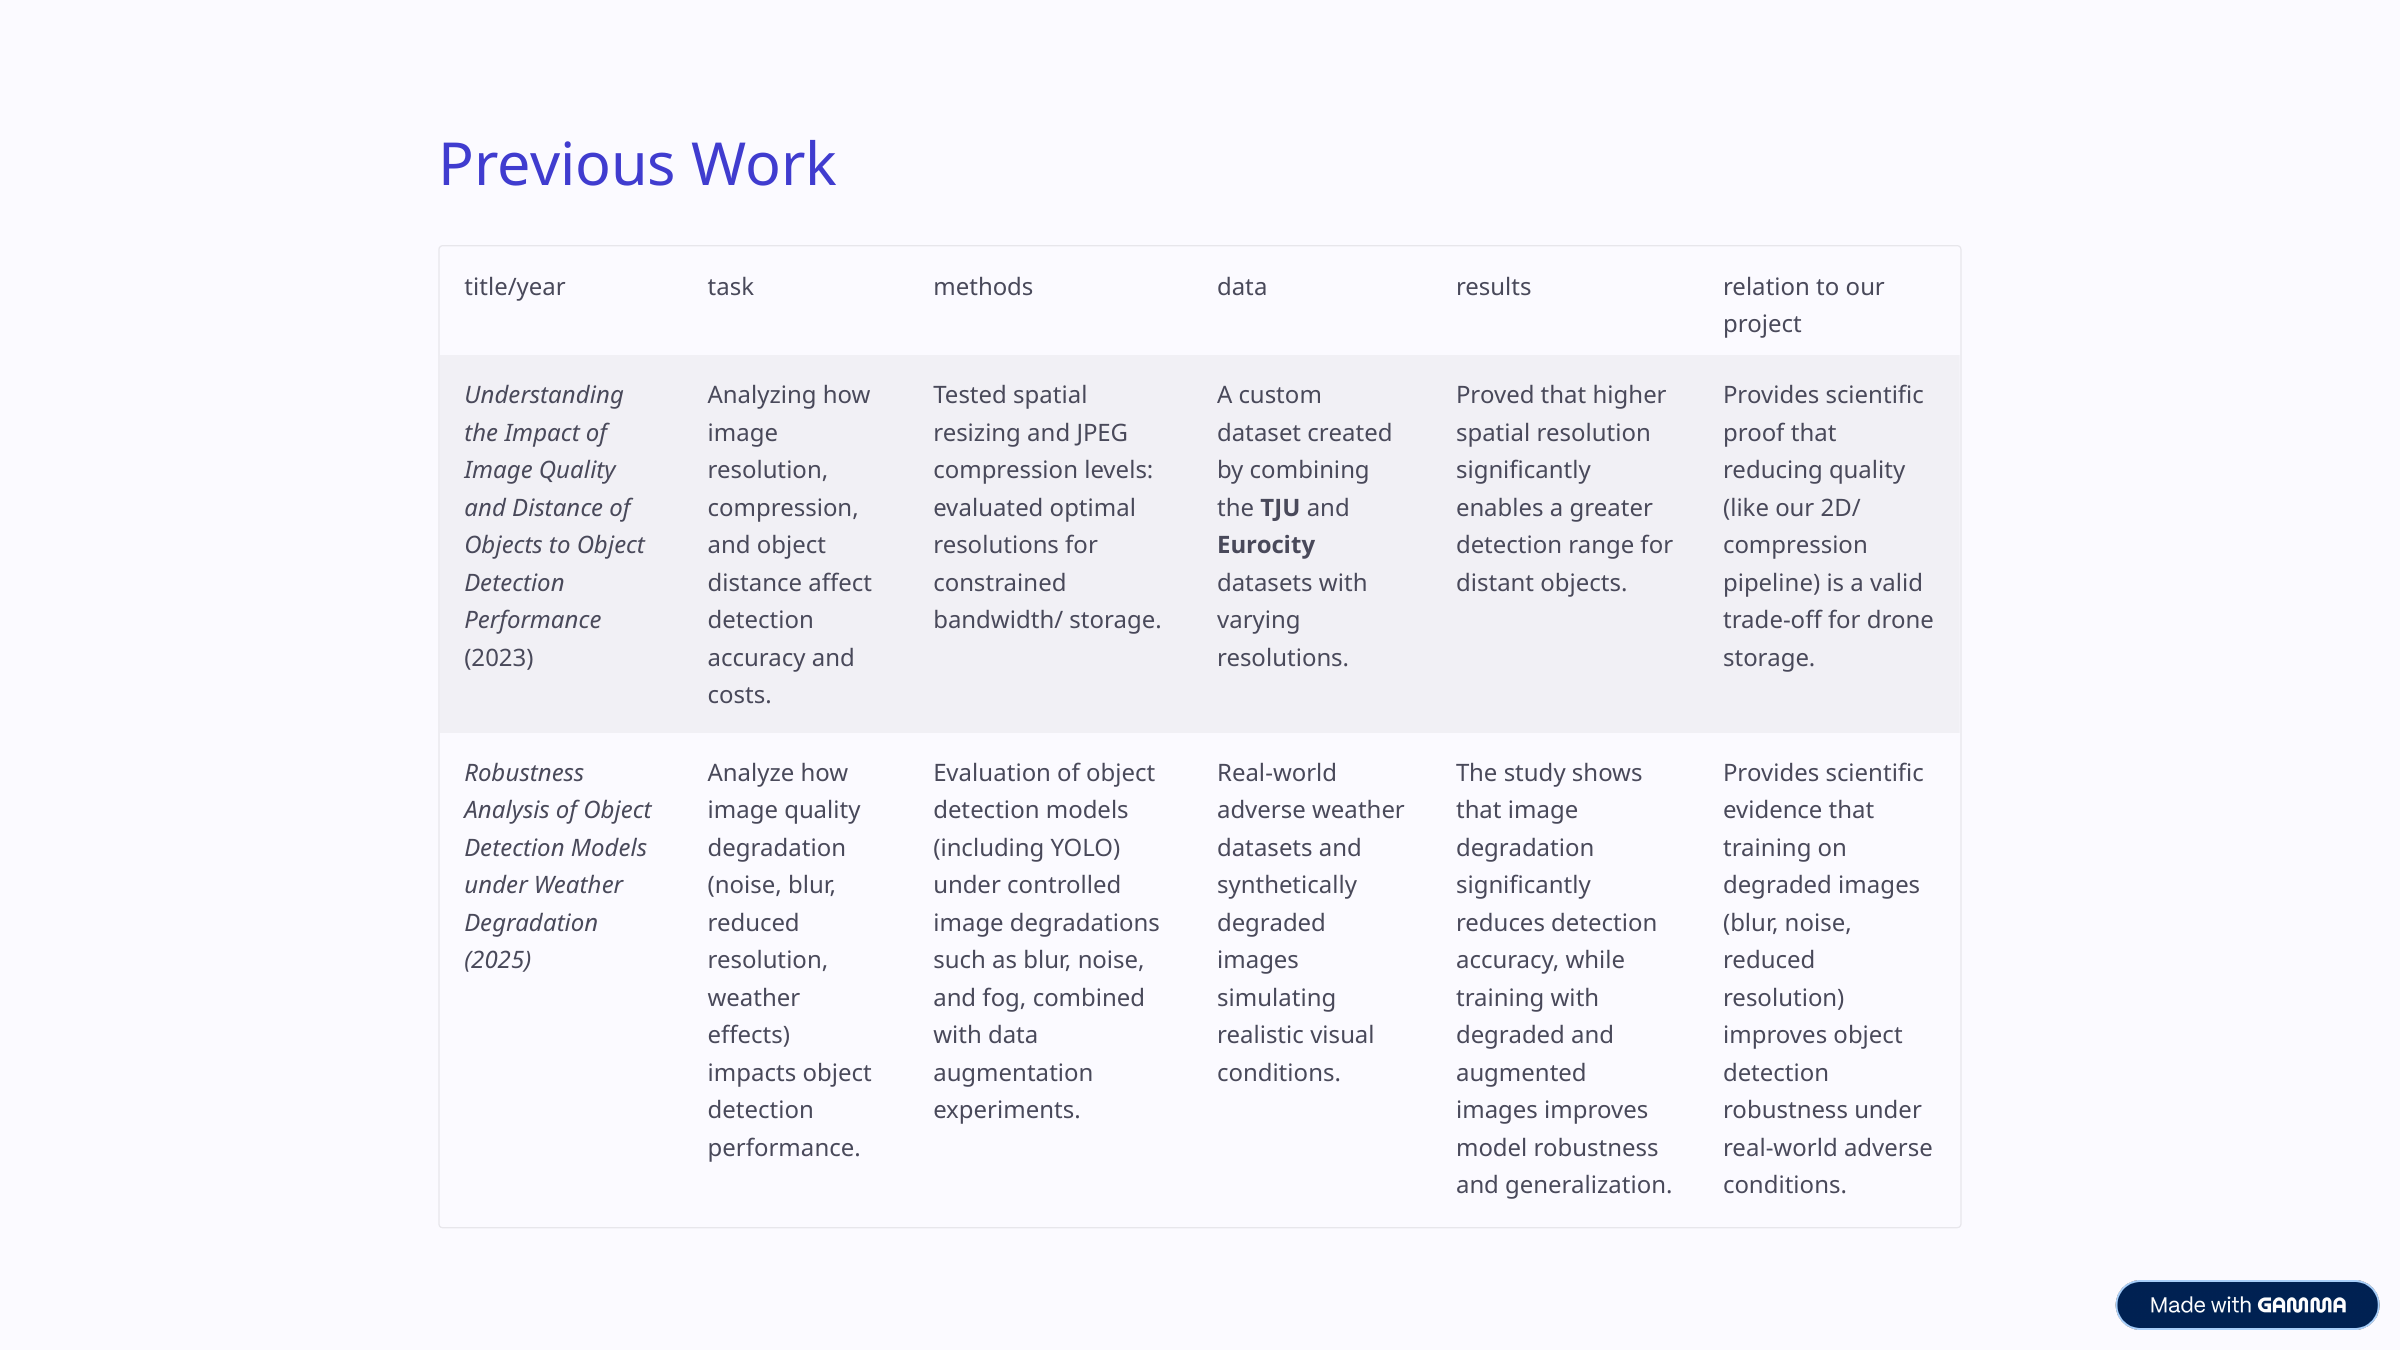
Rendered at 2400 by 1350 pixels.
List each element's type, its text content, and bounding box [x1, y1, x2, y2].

text_box Provides scientific evidence that training on degraded images (blur, noise, reduced resolution) improves object detection robustness under real-world adverse conditions. [1723, 748, 1936, 1211]
text_box Real-world adverse weather datasets and synthetically degraded images simulating realistic visual conditions. [1217, 748, 1407, 1096]
text_box Provides scientific proof that reducing quality (like our 2D/ compression pipeline) is a valid trade-off for drone storage. [1723, 370, 1936, 679]
text_box data [1217, 262, 1407, 301]
text_box Evaluation of object detection models (including YOLO) under controlled image degradations such as blur, noise, and fog, combined with data augmentation experiments. [933, 748, 1168, 1134]
text_box [440, 355, 1960, 733]
text_box [440, 733, 1960, 1227]
text_box title/year [464, 262, 659, 301]
text_box Previous Work [438, 122, 1041, 198]
text_box relation to our project [1723, 262, 1936, 340]
text_box Understanding the Impact of Image Quality and Distance of Objects to Object Detection Performance (2023) [464, 370, 659, 679]
text_box Tested spatial resizing and JPEG compression levels: evaluated optimal resolutions for constrained bandwidth/ storage. [933, 370, 1168, 641]
text_box Proved that higher spatial resolution significantly enables a greater detection range for distant objects. [1456, 370, 1674, 602]
picture [2106, 1271, 2389, 1339]
text_box A custom dataset created by combining the TJU and Eurocity datasets with varying resolutions. [1217, 370, 1407, 679]
text_box [440, 246, 1960, 355]
text_box Analyzing how image resolution, compression, and object distance affect detection accuracy and costs. [707, 370, 884, 718]
text_box The study shows that image degradation significantly reduces detection accuracy, while training with degraded and augmented images improves model robustness and generalization. [1456, 748, 1674, 1211]
text_box results [1456, 262, 1674, 301]
text_box task [707, 262, 884, 301]
text_box Robustness Analysis of Object Detection Models under Weather Degradation (2025) [464, 748, 659, 1019]
text_box methods [933, 262, 1168, 301]
text_box Analyze how image quality degradation (noise, blur, reduced resolution, weather effects) impacts object detection performance. [707, 748, 884, 1173]
